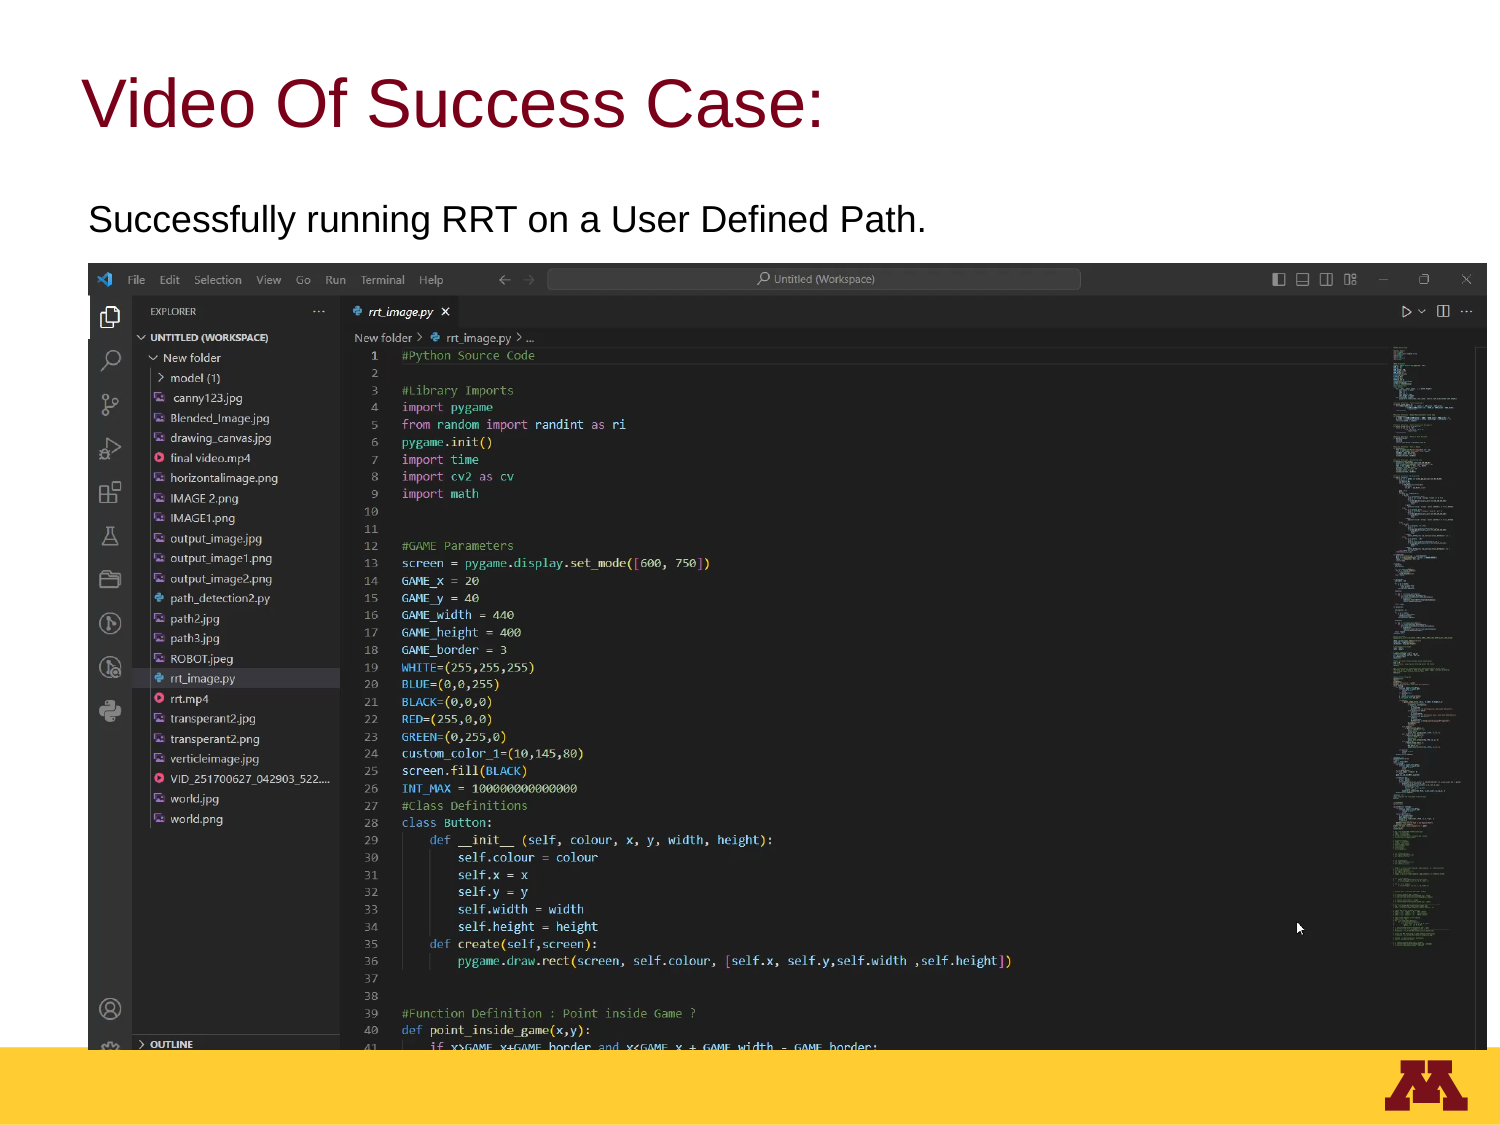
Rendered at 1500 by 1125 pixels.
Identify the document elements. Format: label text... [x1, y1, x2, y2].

title Video Of Success Case: [70, 62, 909, 138]
picture [0, 1047, 1500, 1125]
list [87, 262, 1488, 1051]
text_box Successfully running RRT on a User Defined Path. [73, 187, 943, 248]
